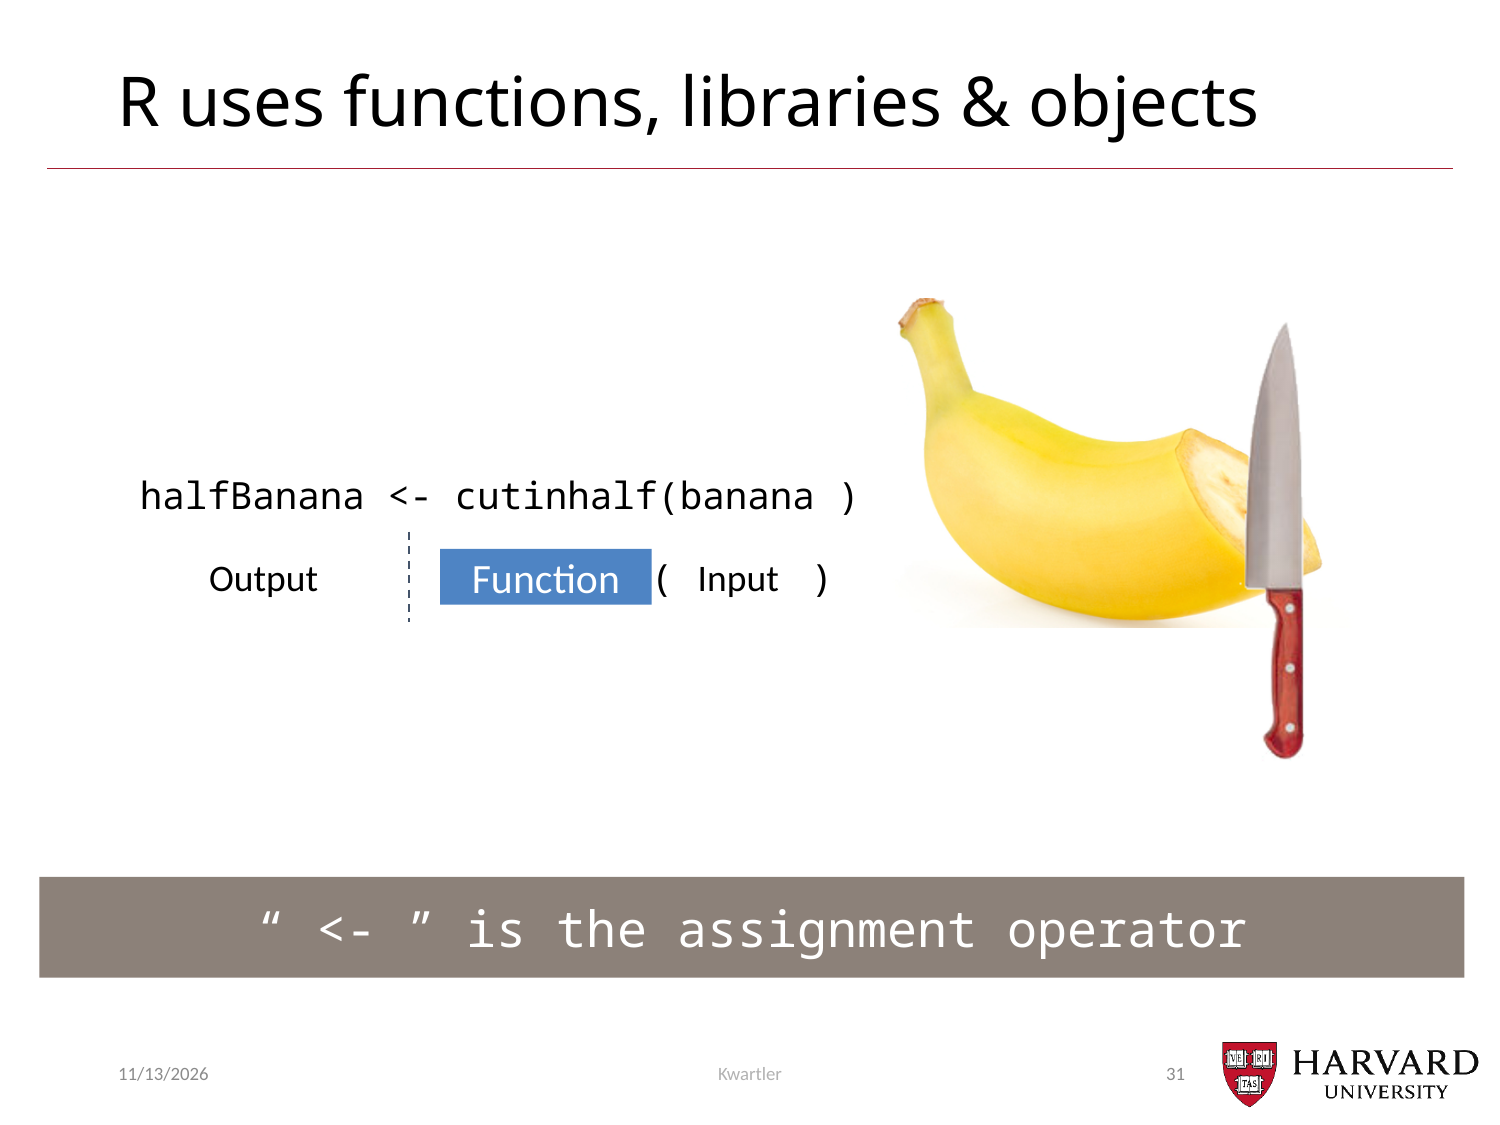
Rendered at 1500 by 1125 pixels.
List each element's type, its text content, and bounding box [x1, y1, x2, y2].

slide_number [103, 1042, 441, 1103]
picture [826, 298, 1500, 770]
text_box Input [689, 546, 794, 607]
picture [1200, 1024, 1500, 1125]
text_box Function [439, 548, 636, 606]
text_box Output [194, 546, 334, 607]
text_box ( [636, 546, 689, 607]
title R uses functions, libraries & objects [103, 59, 1397, 157]
text_box halfBanana <- cutinhalf(banana ) [124, 464, 826, 525]
footer Kwartler [496, 1042, 1004, 1103]
text_box “ <- ” is the assignment operator [38, 876, 1465, 979]
text_box ) [795, 546, 826, 607]
slide_number 31 [1059, 1042, 1200, 1103]
